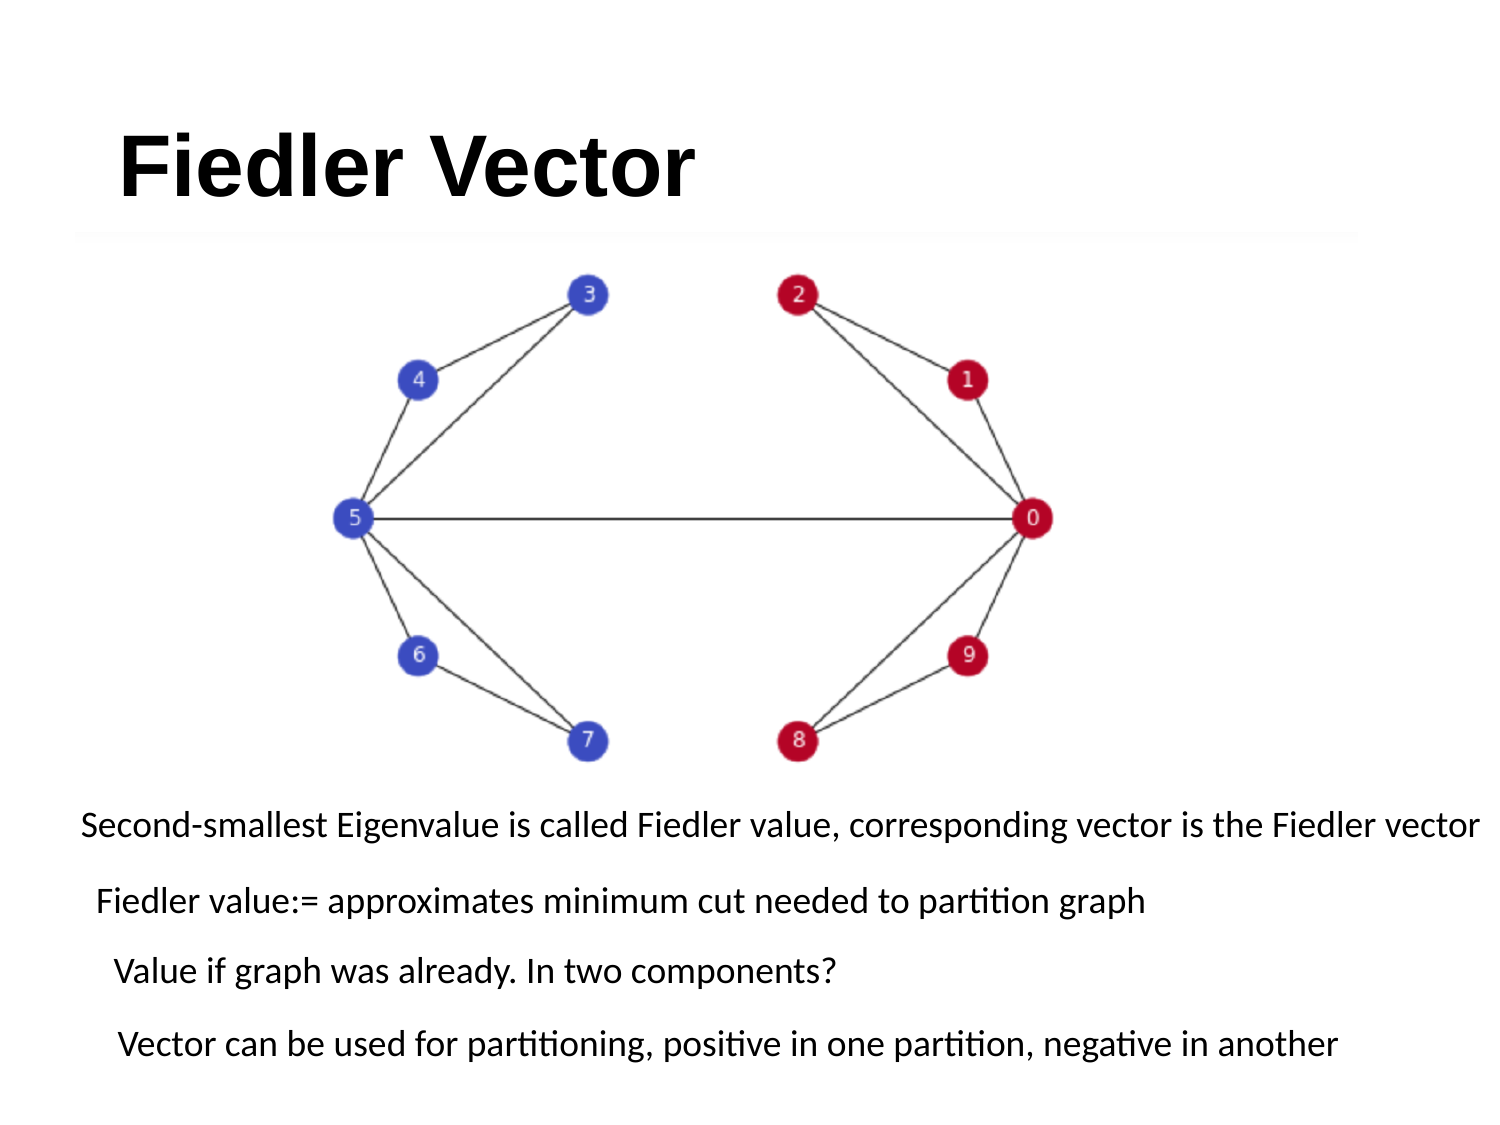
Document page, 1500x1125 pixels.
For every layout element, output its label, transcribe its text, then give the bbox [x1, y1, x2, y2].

picture [74, 232, 1358, 777]
text_box Fiedler value:= approximates minimum cut needed to partition graph [81, 868, 1163, 929]
text_box Second-smallest Eigenvalue is called Fiedler value, corresponding vector is the Fiedler vector [66, 792, 1498, 853]
text_box Value if graph was already. In two components? [98, 938, 854, 999]
title Fiedler Vector [103, 59, 1397, 278]
text_box Vector can be used for partitioning, positive in one partition, negative in another [102, 1011, 1364, 1072]
